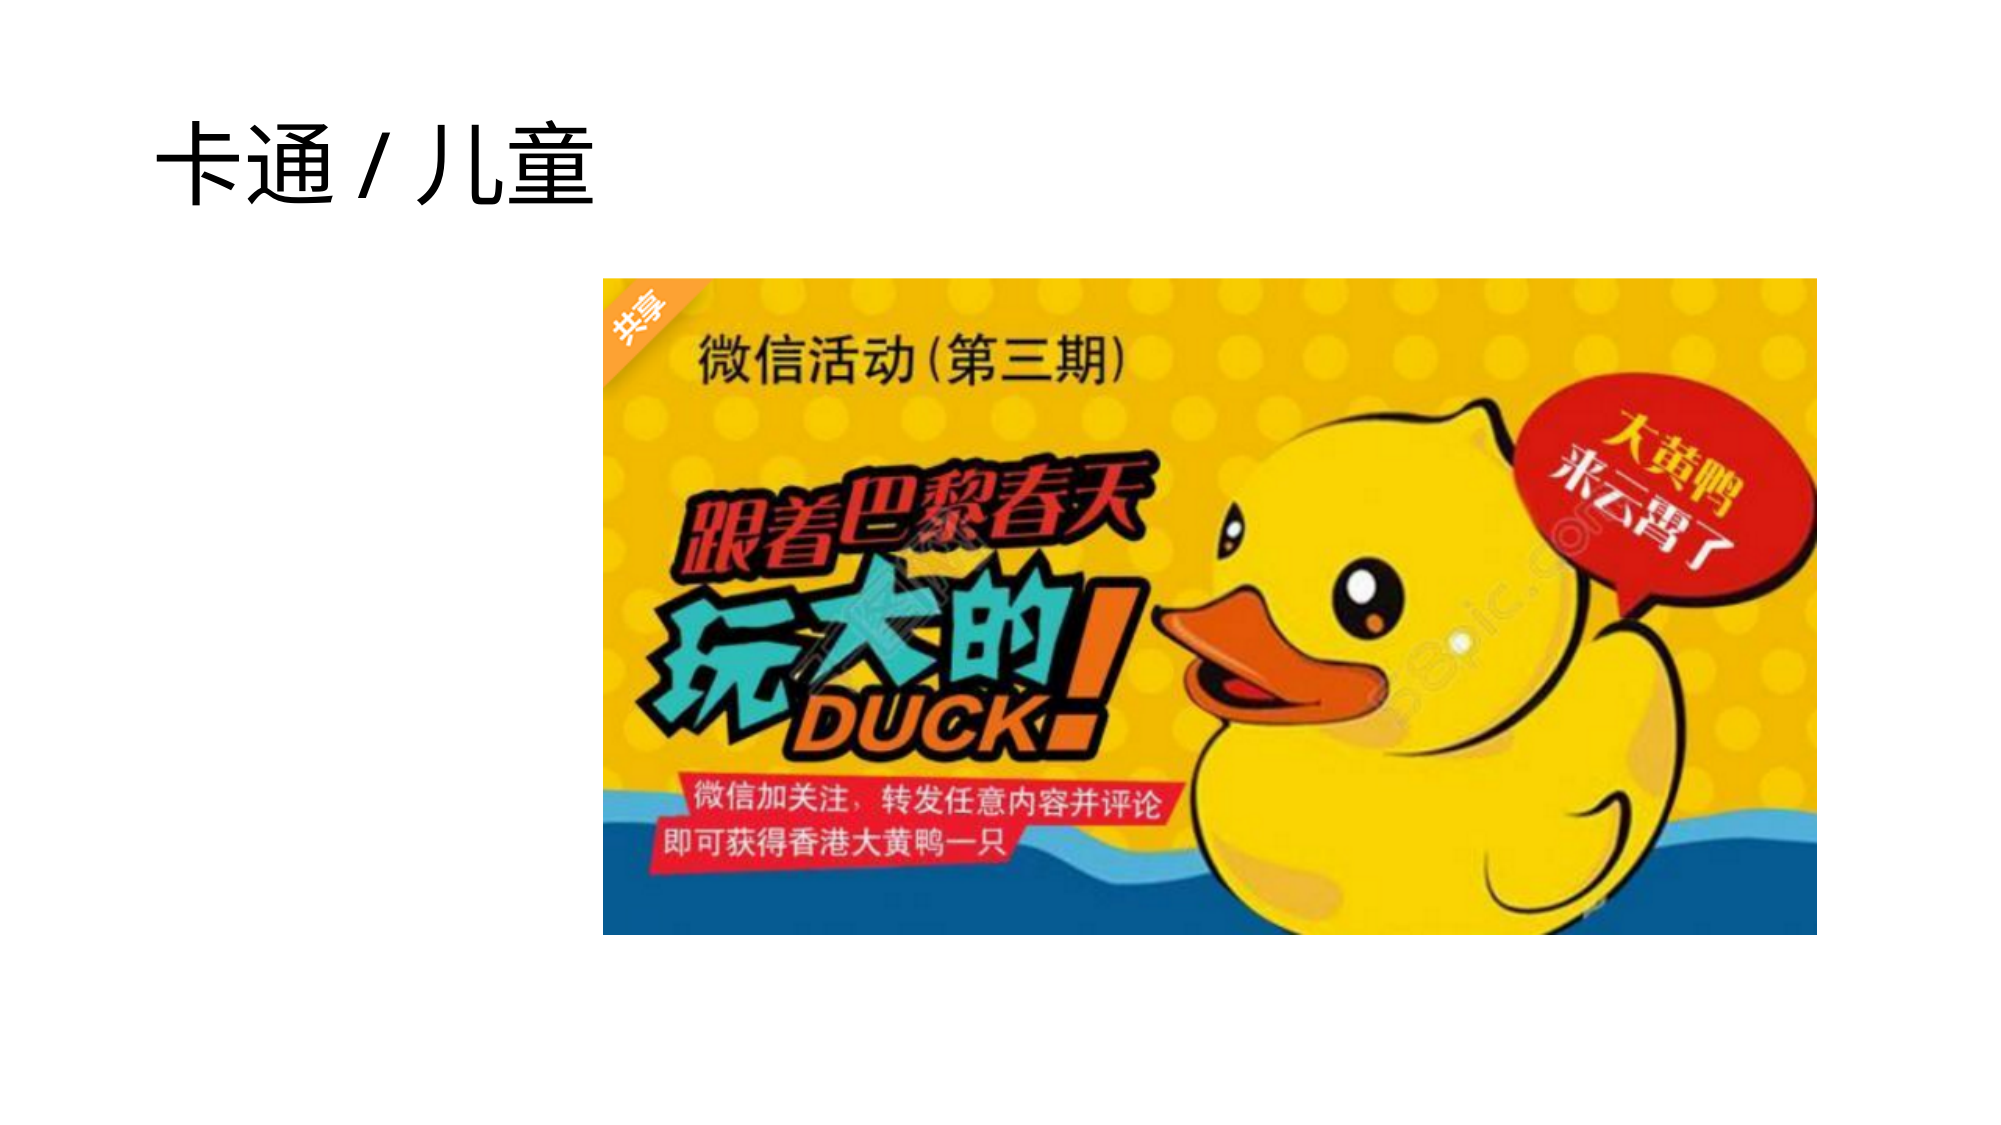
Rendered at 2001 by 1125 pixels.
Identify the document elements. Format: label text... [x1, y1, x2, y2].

picture [602, 277, 1817, 936]
title 卡通/儿童 [137, 59, 1863, 278]
